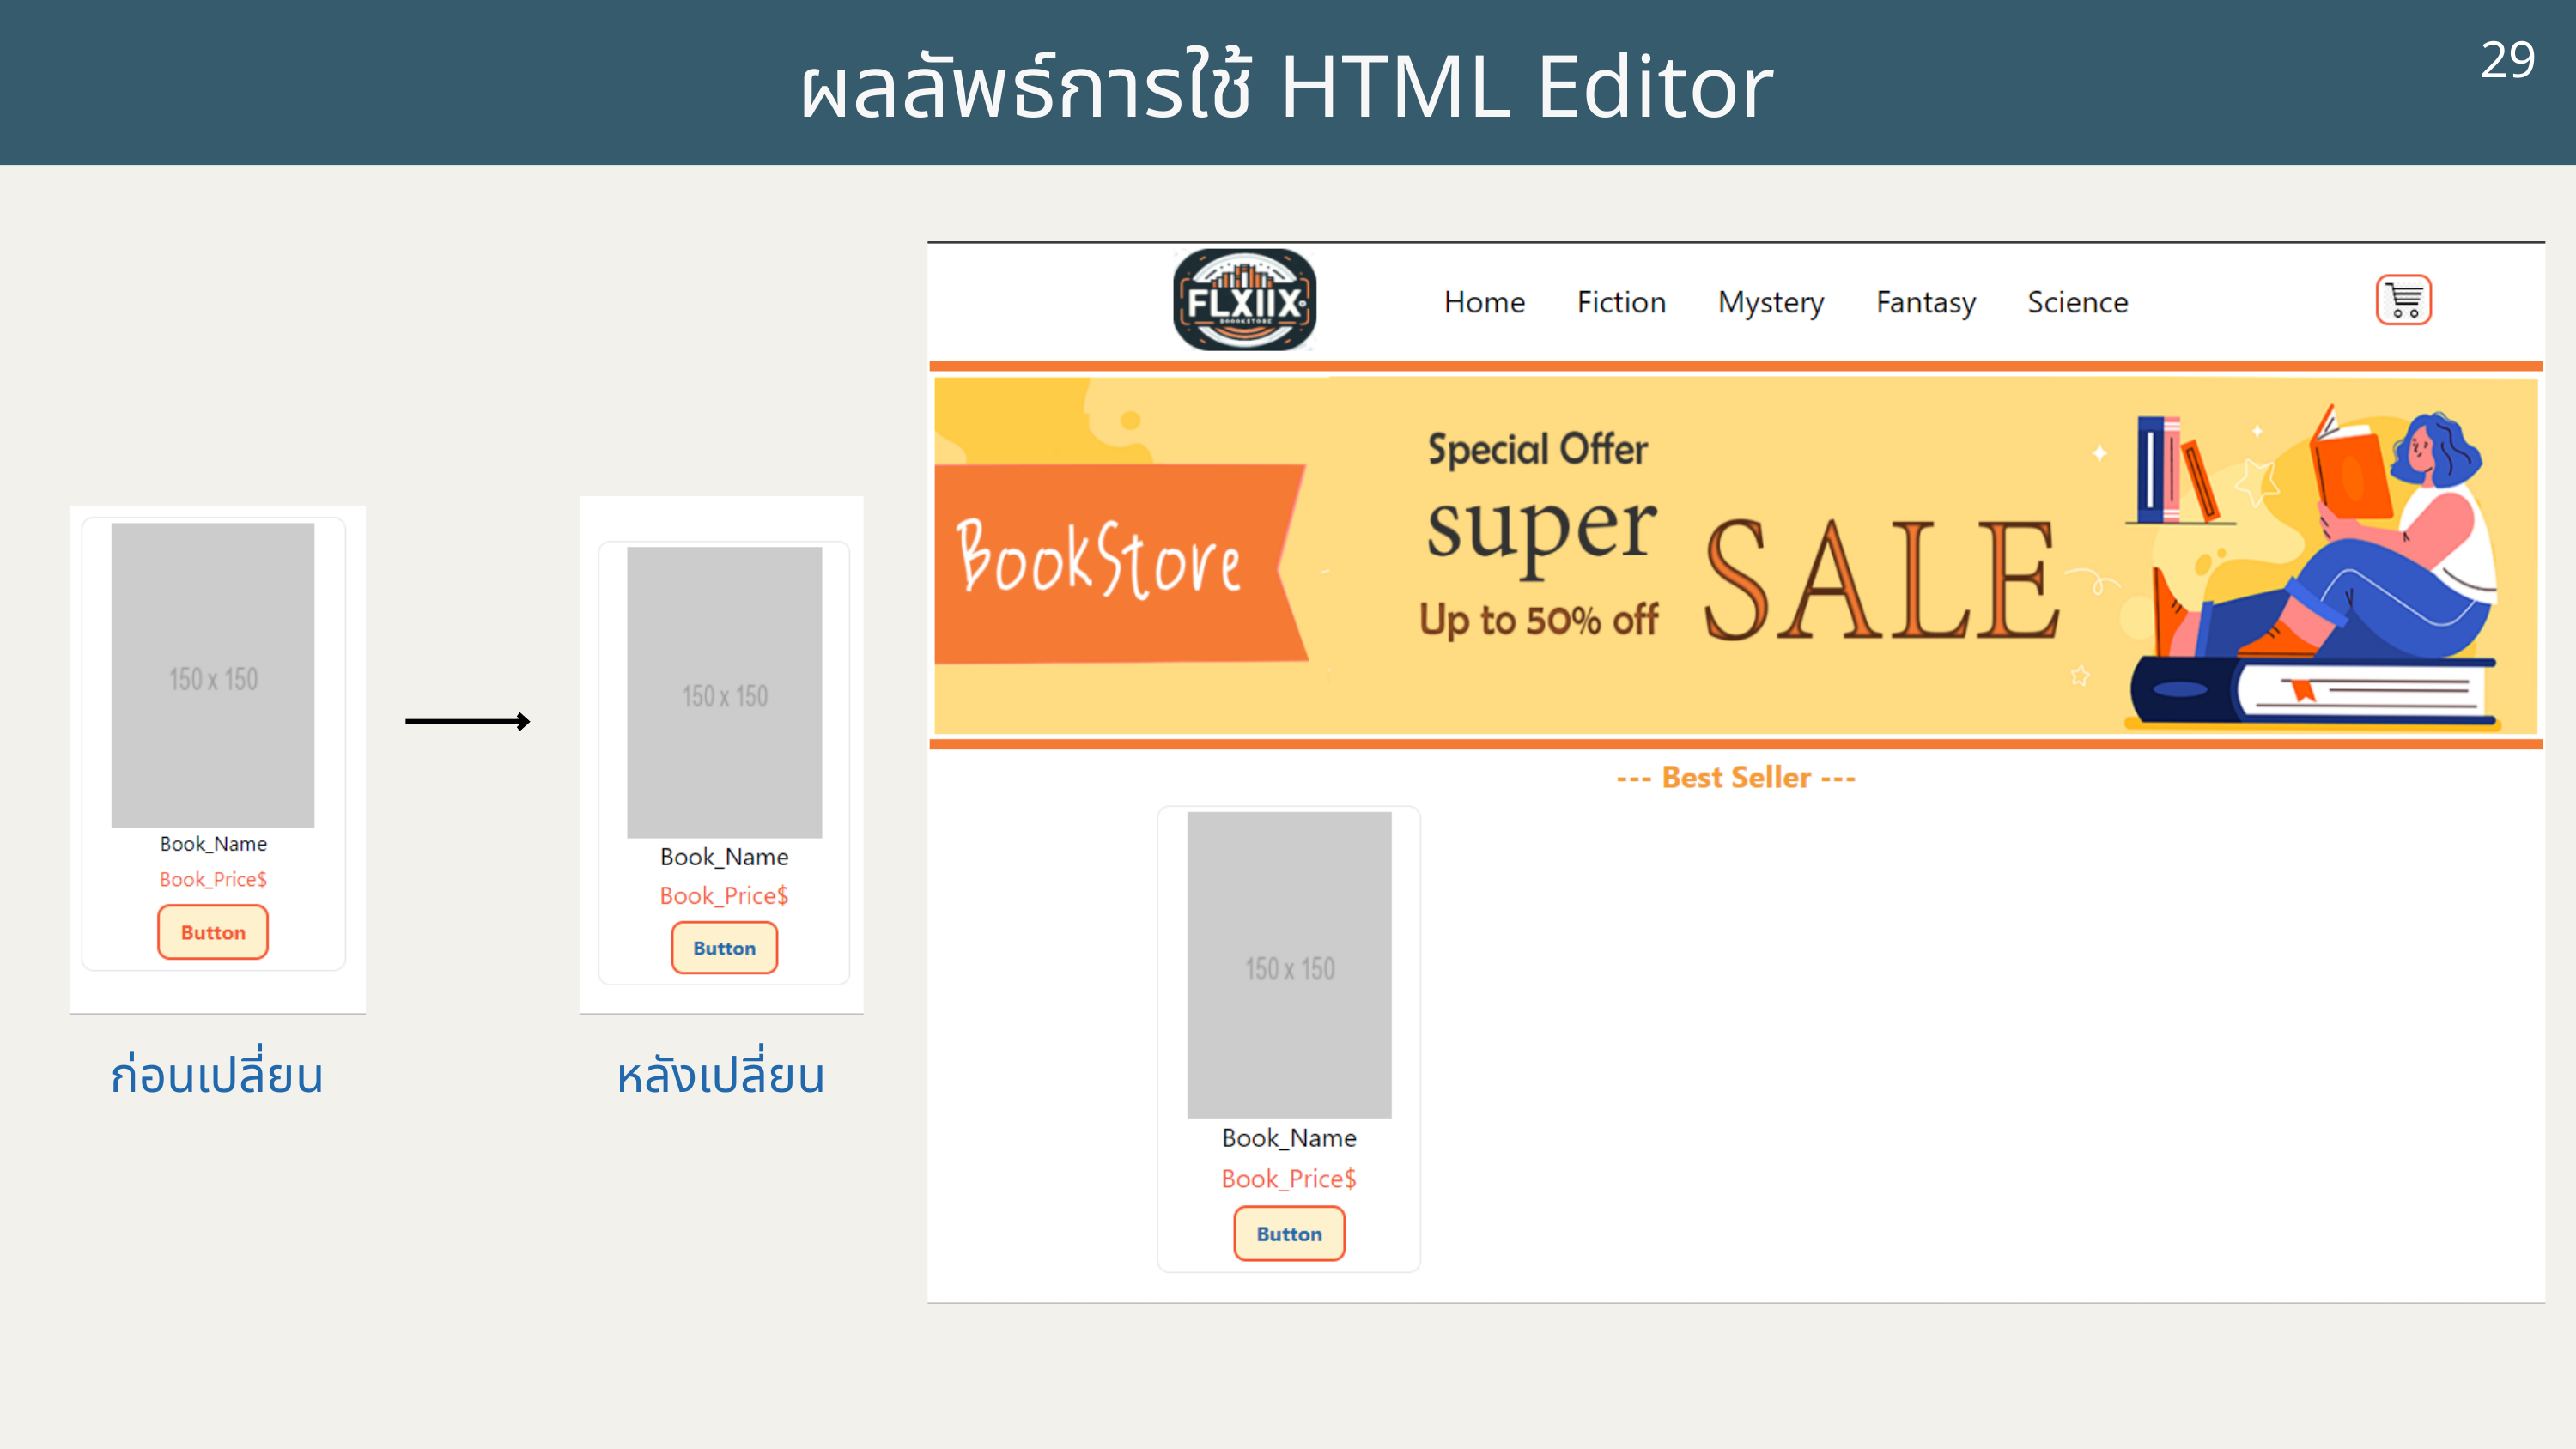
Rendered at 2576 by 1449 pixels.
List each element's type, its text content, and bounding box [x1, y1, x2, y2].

text_box [579, 496, 864, 1015]
text_box [69, 506, 367, 1015]
text_box [927, 241, 2546, 1304]
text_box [0, 0, 2576, 166]
text_box หลังเปลี่ยน [597, 1034, 846, 1102]
text_box ก่อนเปลี่ยน [94, 1034, 342, 1102]
